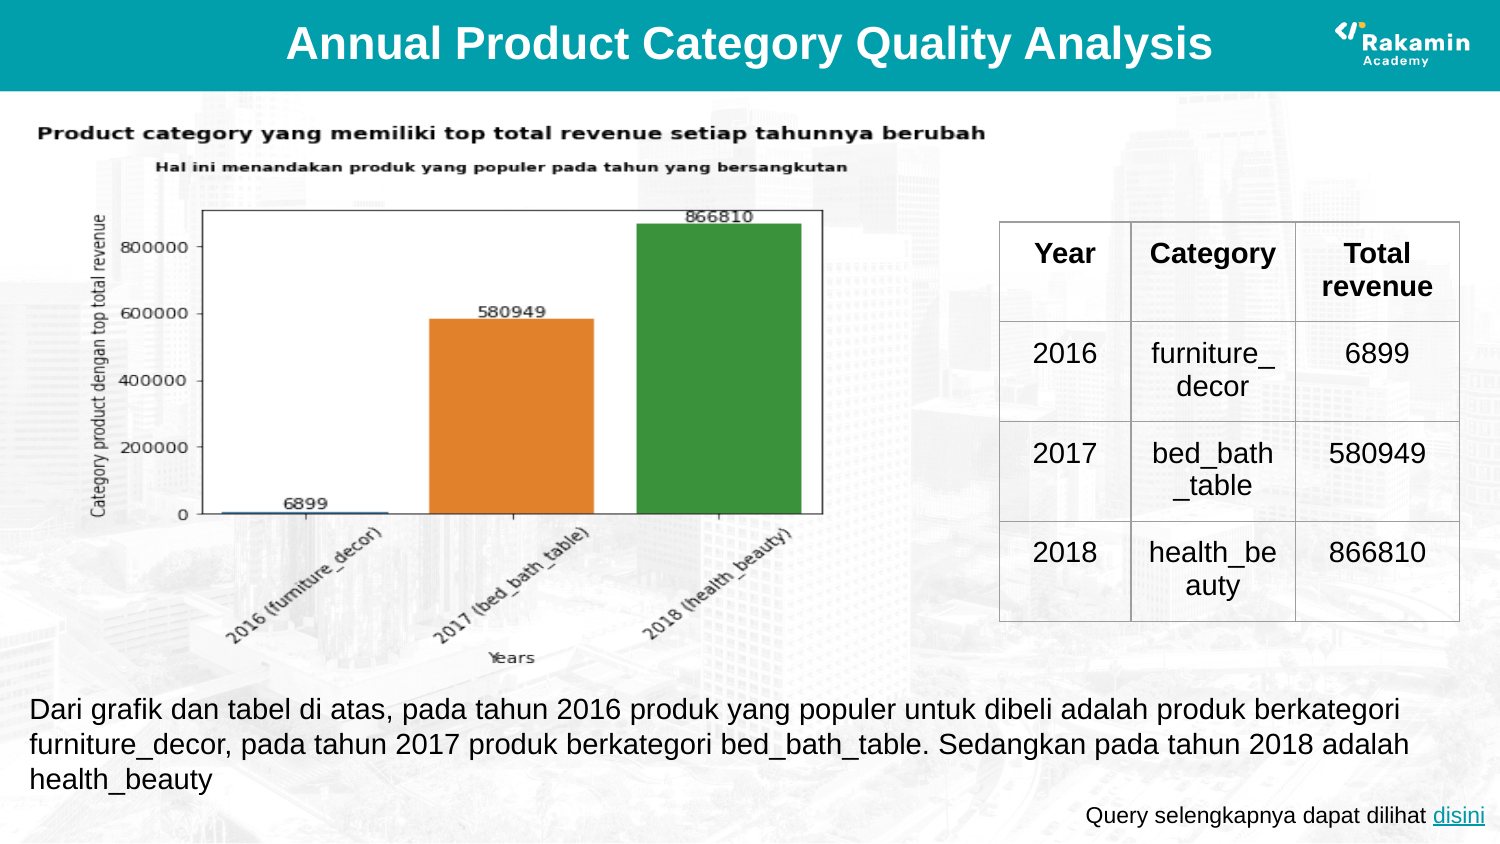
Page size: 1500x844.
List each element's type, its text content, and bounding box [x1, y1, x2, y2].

table_cell furniture_decor [1132, 322, 1295, 421]
table_header Category [1132, 223, 1295, 321]
table_cell bed_bath_table [1132, 422, 1295, 521]
title Annual Product Category Quality Analysis [51, 0, 1449, 92]
table_cell 2016 [1004, 322, 1130, 421]
table_cell 2017 [1004, 422, 1130, 521]
table_cell health_beauty [1132, 522, 1295, 621]
text_box Dari grafik dan tabel di atas, pada tahun 2016 produk yang populer untuk dibeli adalah produk berkategori furniture_decor, pada tahun 2017 produk berkategori bed_bath_table. Sedangkan pada tahun 2018 adalah health_beauty [14, 675, 1449, 811]
text_box Query selengkapnya dapat dilihat disini [763, 757, 1500, 843]
table_header Year [1004, 223, 1130, 321]
table_cell 580949 [1296, 422, 1459, 521]
table_header Total revenue [1296, 223, 1459, 321]
table_cell 866810 [1296, 522, 1459, 621]
picture [0, 0, 1500, 844]
table_cell 6899 [1296, 322, 1459, 421]
table_cell 2018 [1004, 522, 1130, 621]
